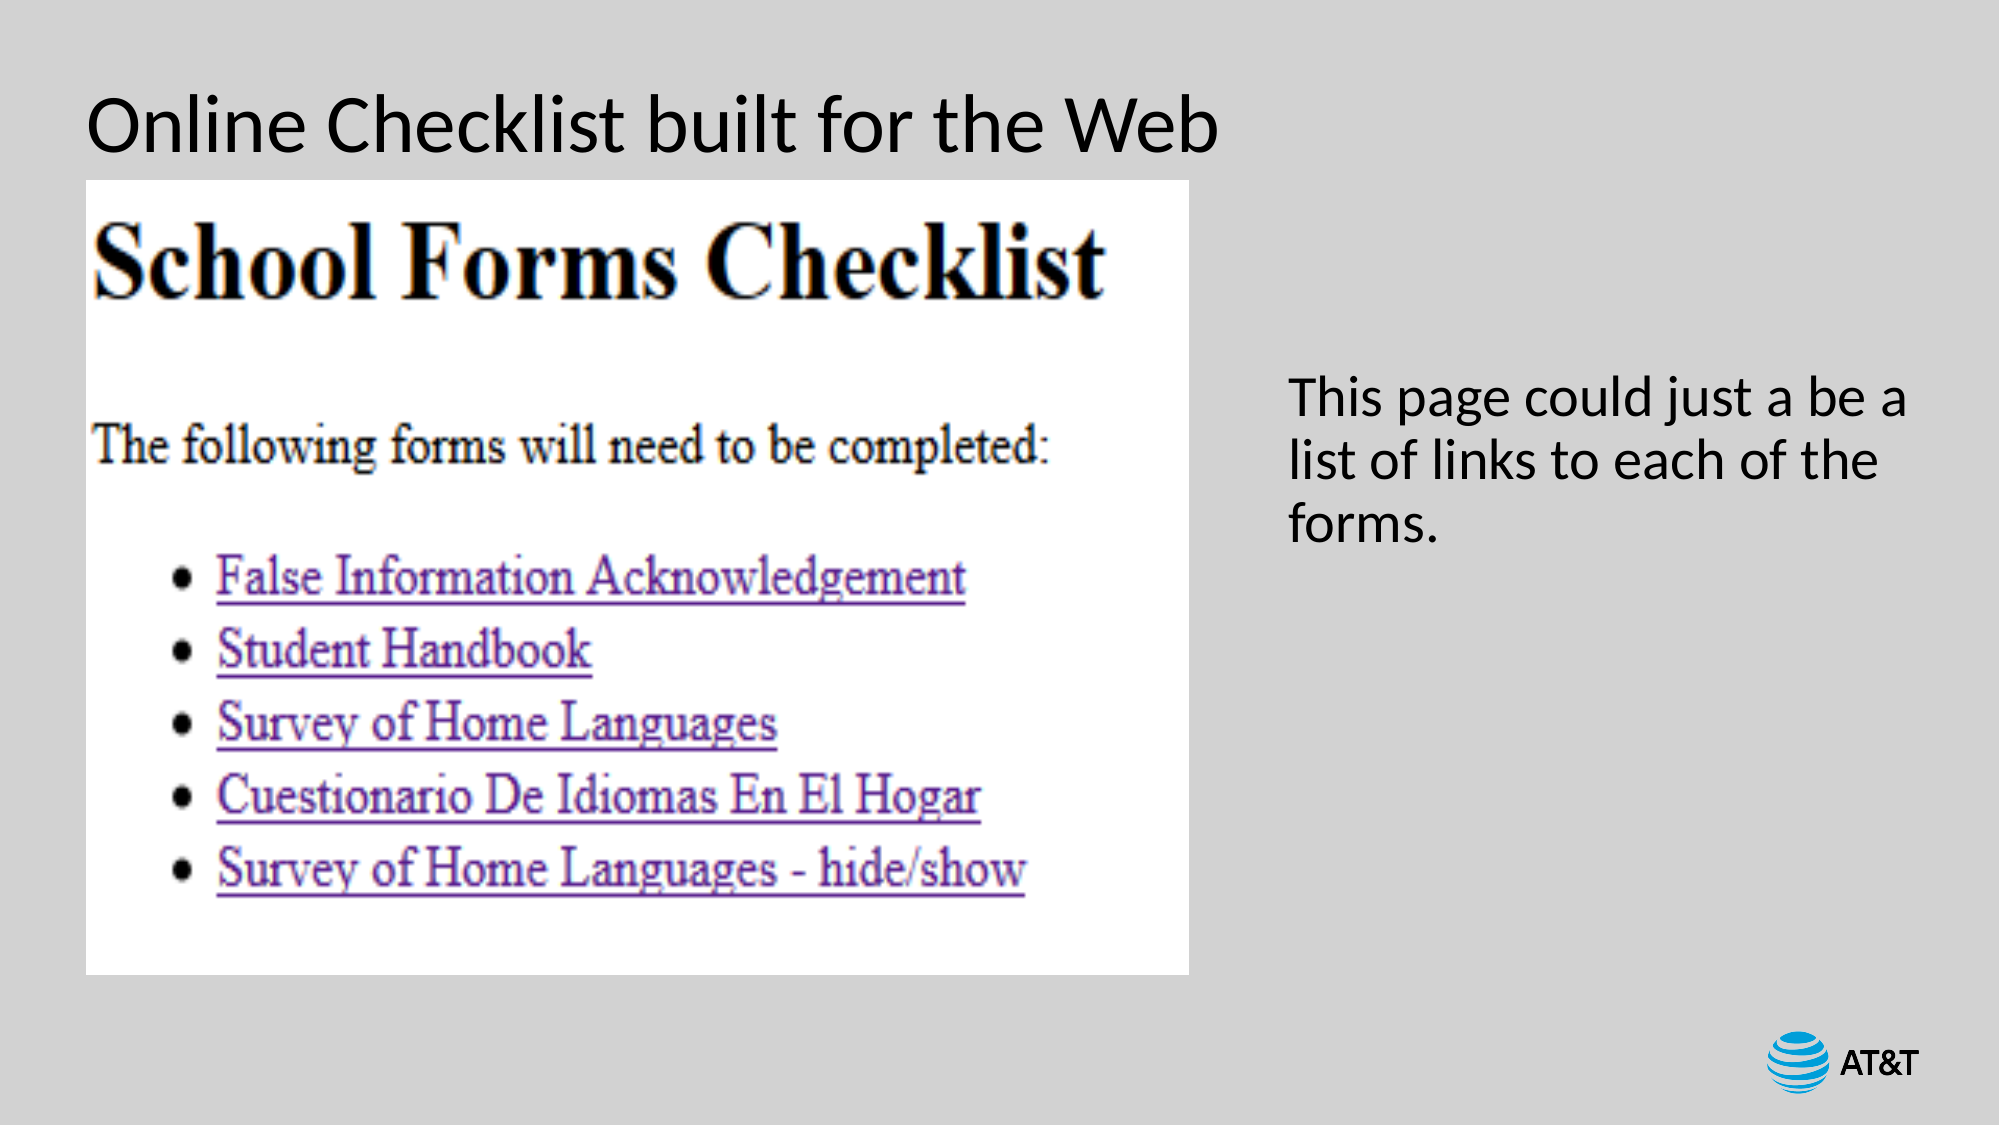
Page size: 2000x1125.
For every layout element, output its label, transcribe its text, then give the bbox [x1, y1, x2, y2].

title Online Checklist built for the Web [86, 59, 1925, 154]
picture [1735, 1000, 1950, 1125]
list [85, 180, 1190, 975]
list This page could just a be a list of links to each of the forms. [1288, 365, 1920, 975]
